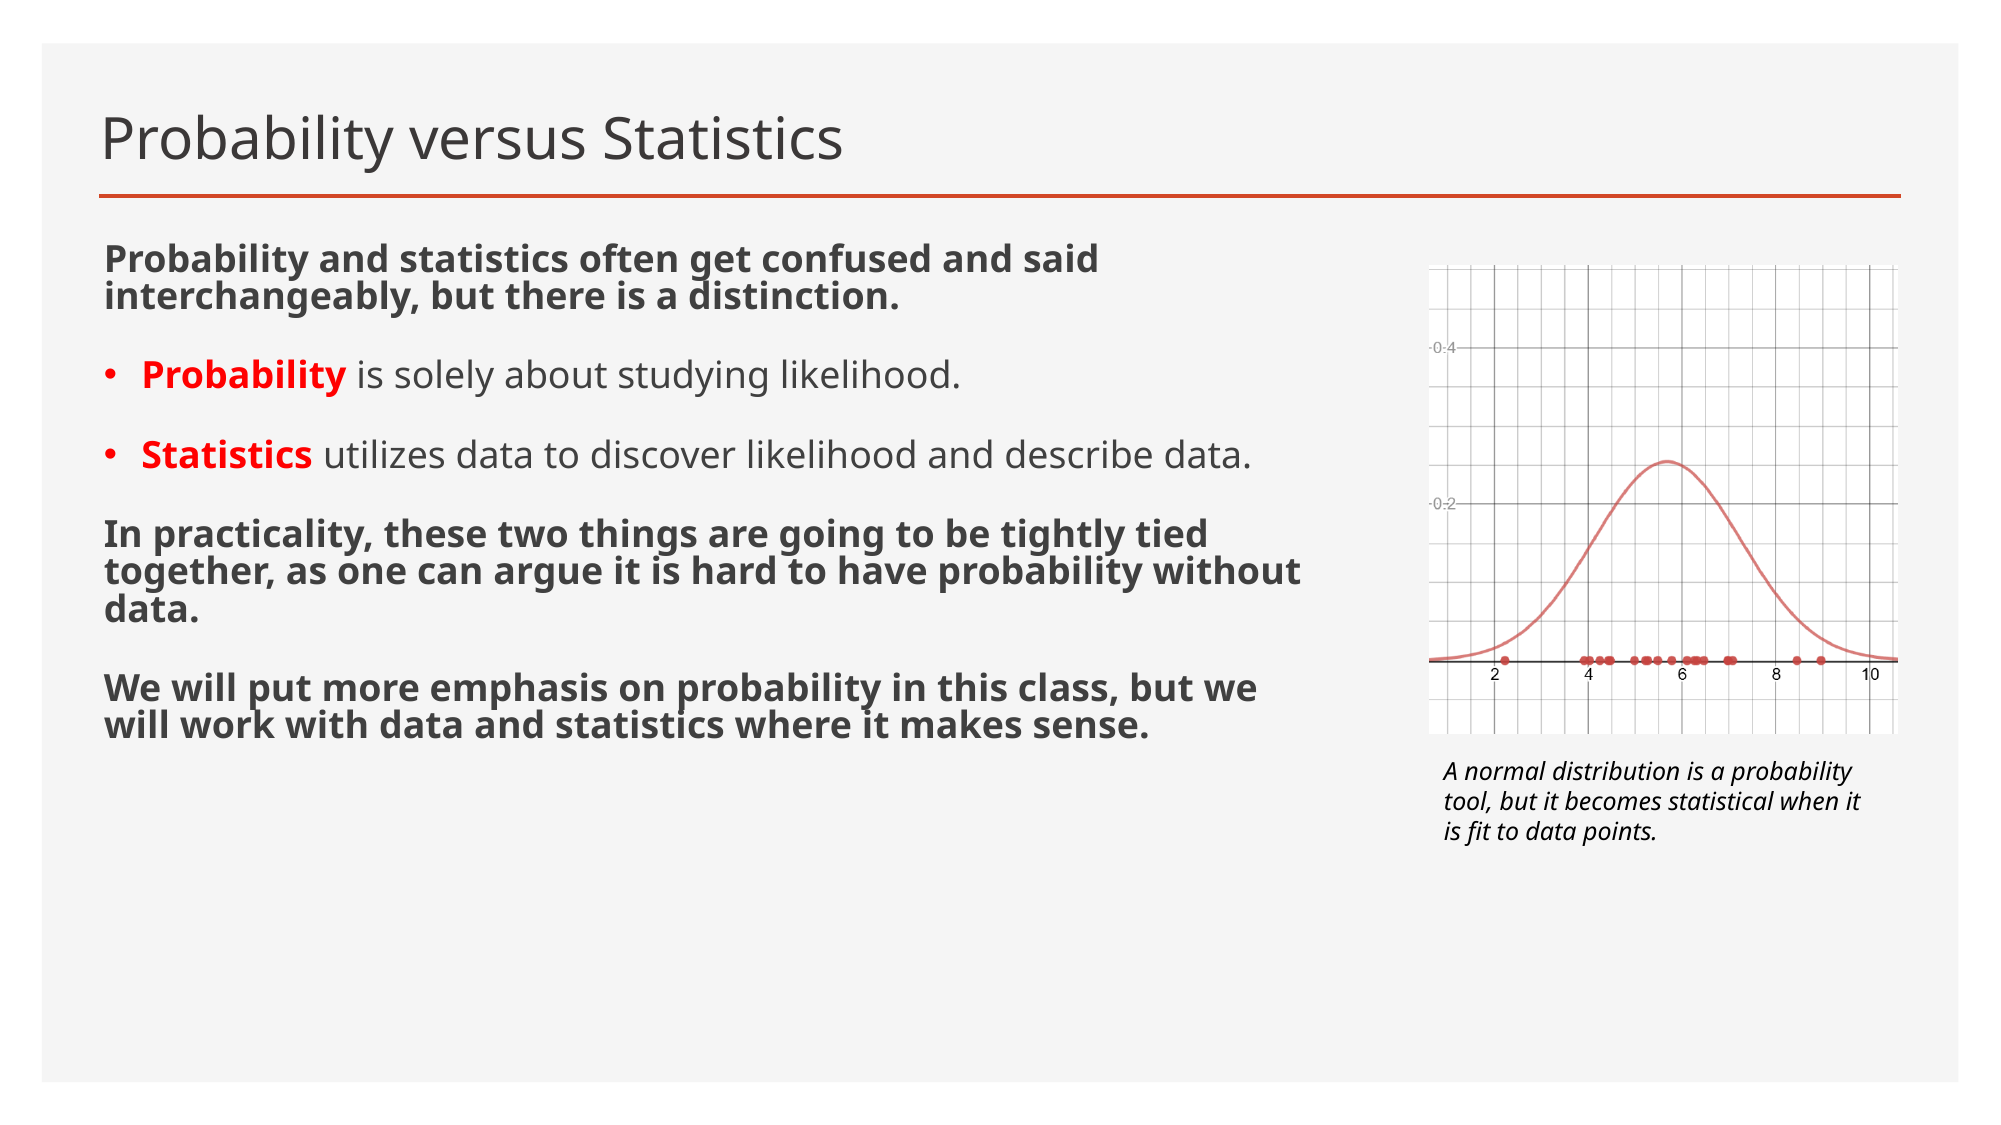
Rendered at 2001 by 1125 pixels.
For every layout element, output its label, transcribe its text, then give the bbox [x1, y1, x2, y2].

picture [1429, 265, 1898, 734]
title Probability versus Statistics [85, 73, 1089, 179]
text_box A normal distribution is a probability tool, but it becomes statistical when it is fit to data points. [1429, 747, 1898, 853]
list Probability and statistics often get confused and said interchangeably, but there is a distinction. Probability is solely about studying likelihood. Statistics utilizes data to discover likelihood and describe data. In practicality, these two things are going to be tightly tied together, as one can argue it is hard to have probability without data. We will put more emphasis on probability in this class, but we will work with data and statistics where it makes sense. [88, 234, 1327, 888]
